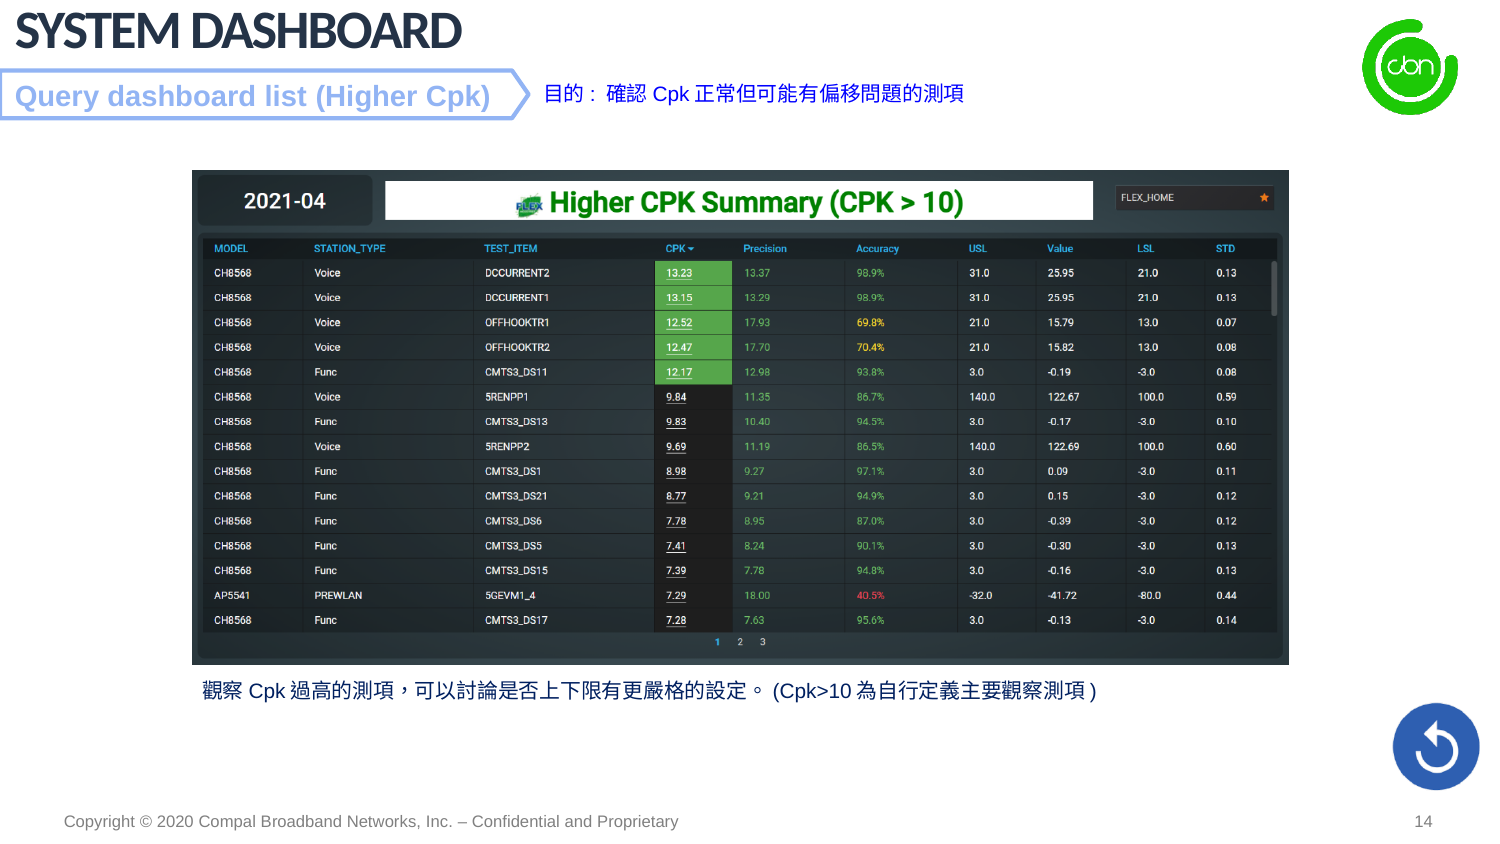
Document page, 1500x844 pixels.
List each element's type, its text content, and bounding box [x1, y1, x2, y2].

picture [192, 170, 1289, 666]
picture [1362, 19, 1458, 115]
slide_number 14 [1372, 802, 1448, 839]
text_box Query dashboard list (Higher Cpk) [0, 68, 528, 121]
text_box 觀察Cpk過高的測項，可以討論是否上下限有更嚴格的設定。(Cpk>10為自行定義主要觀察測項) [187, 670, 1294, 710]
text_box System dashboard [0, 0, 1375, 86]
picture [1392, 702, 1480, 793]
text_box 目的: 確認Cpk正常但可能有偏移問題的測項 [528, 73, 1270, 114]
